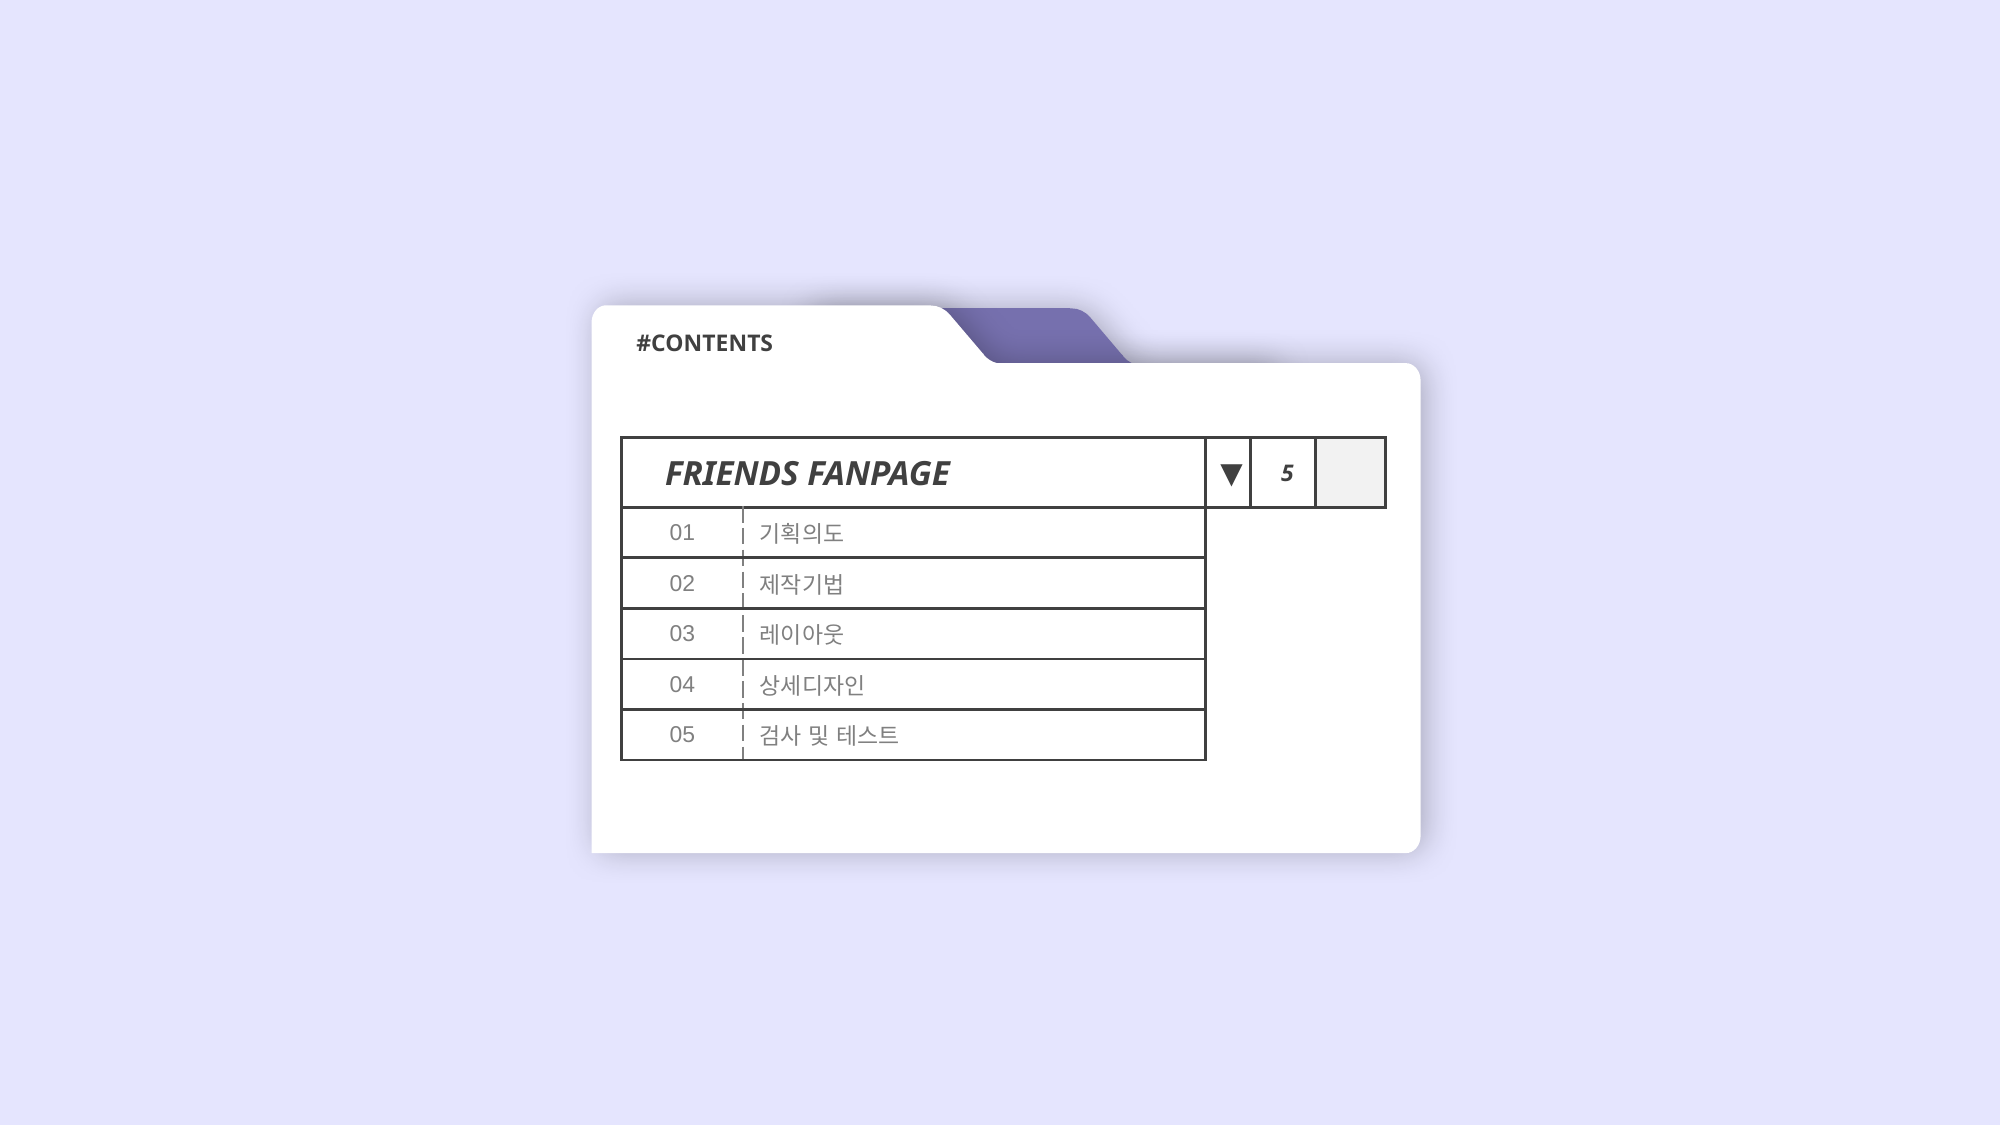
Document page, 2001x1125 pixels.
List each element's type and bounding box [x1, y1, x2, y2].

text_box [591, 305, 1421, 854]
